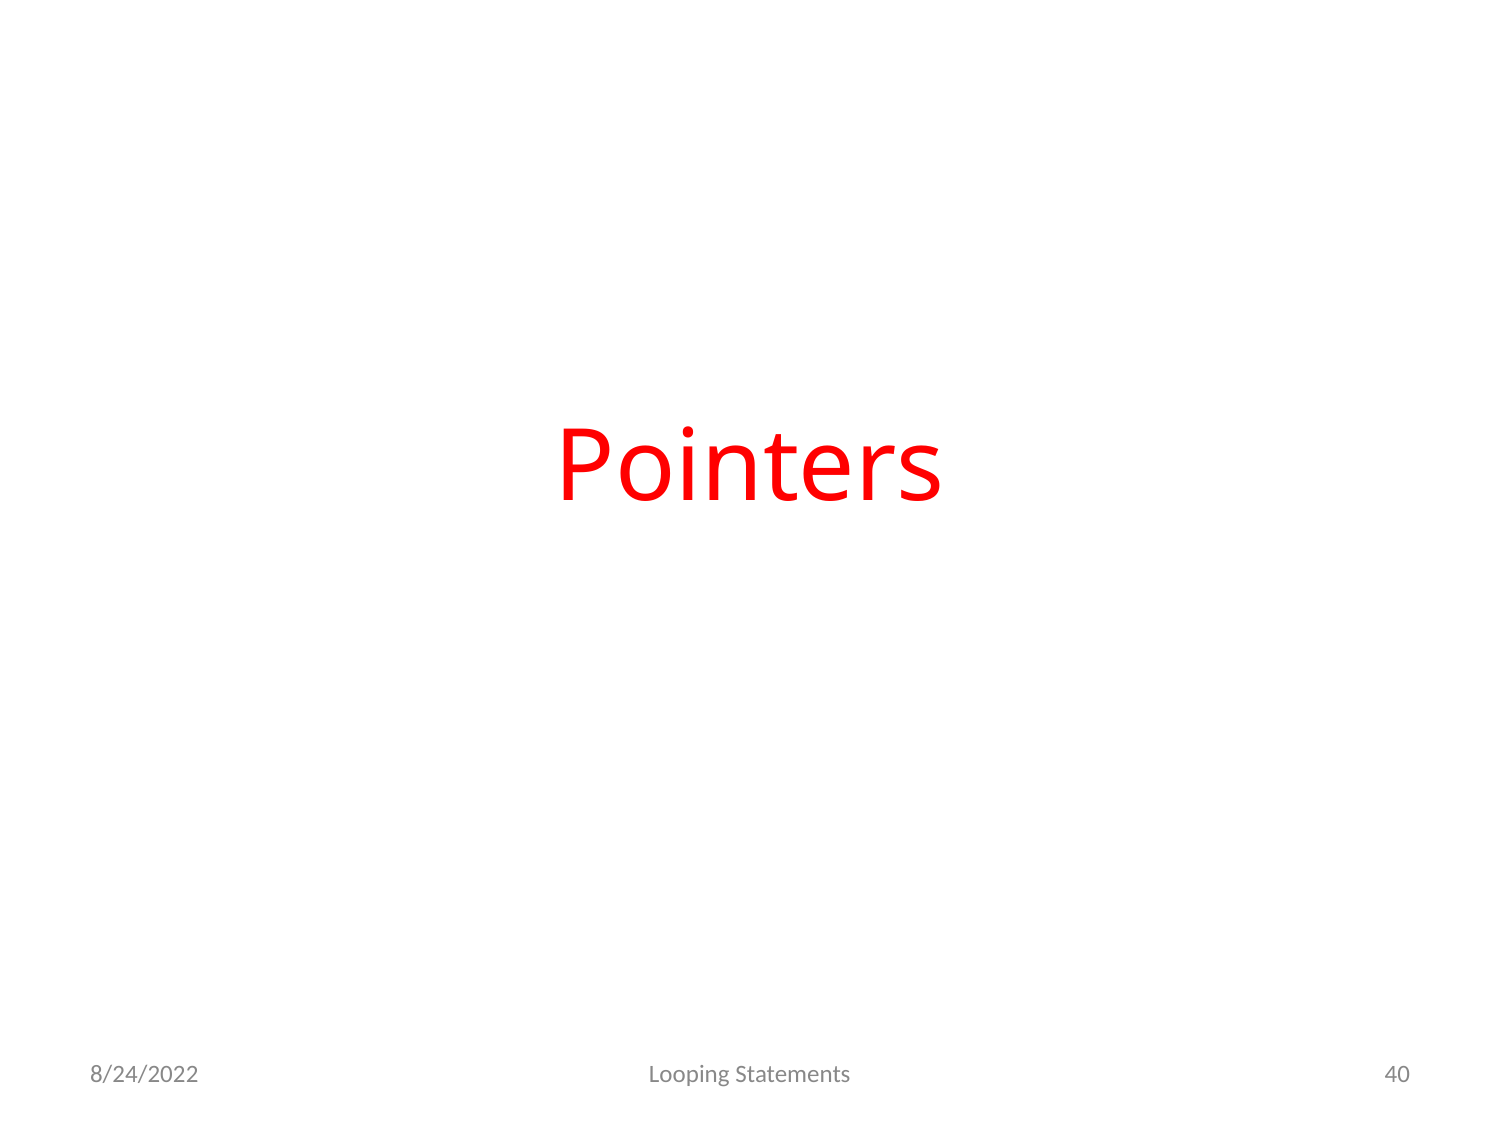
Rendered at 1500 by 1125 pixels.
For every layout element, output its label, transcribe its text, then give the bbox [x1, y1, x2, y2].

slide_number 40 [1074, 1042, 1425, 1103]
footer Looping Statements [512, 1042, 988, 1103]
list Pointers [75, 112, 1425, 855]
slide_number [75, 1042, 425, 1103]
